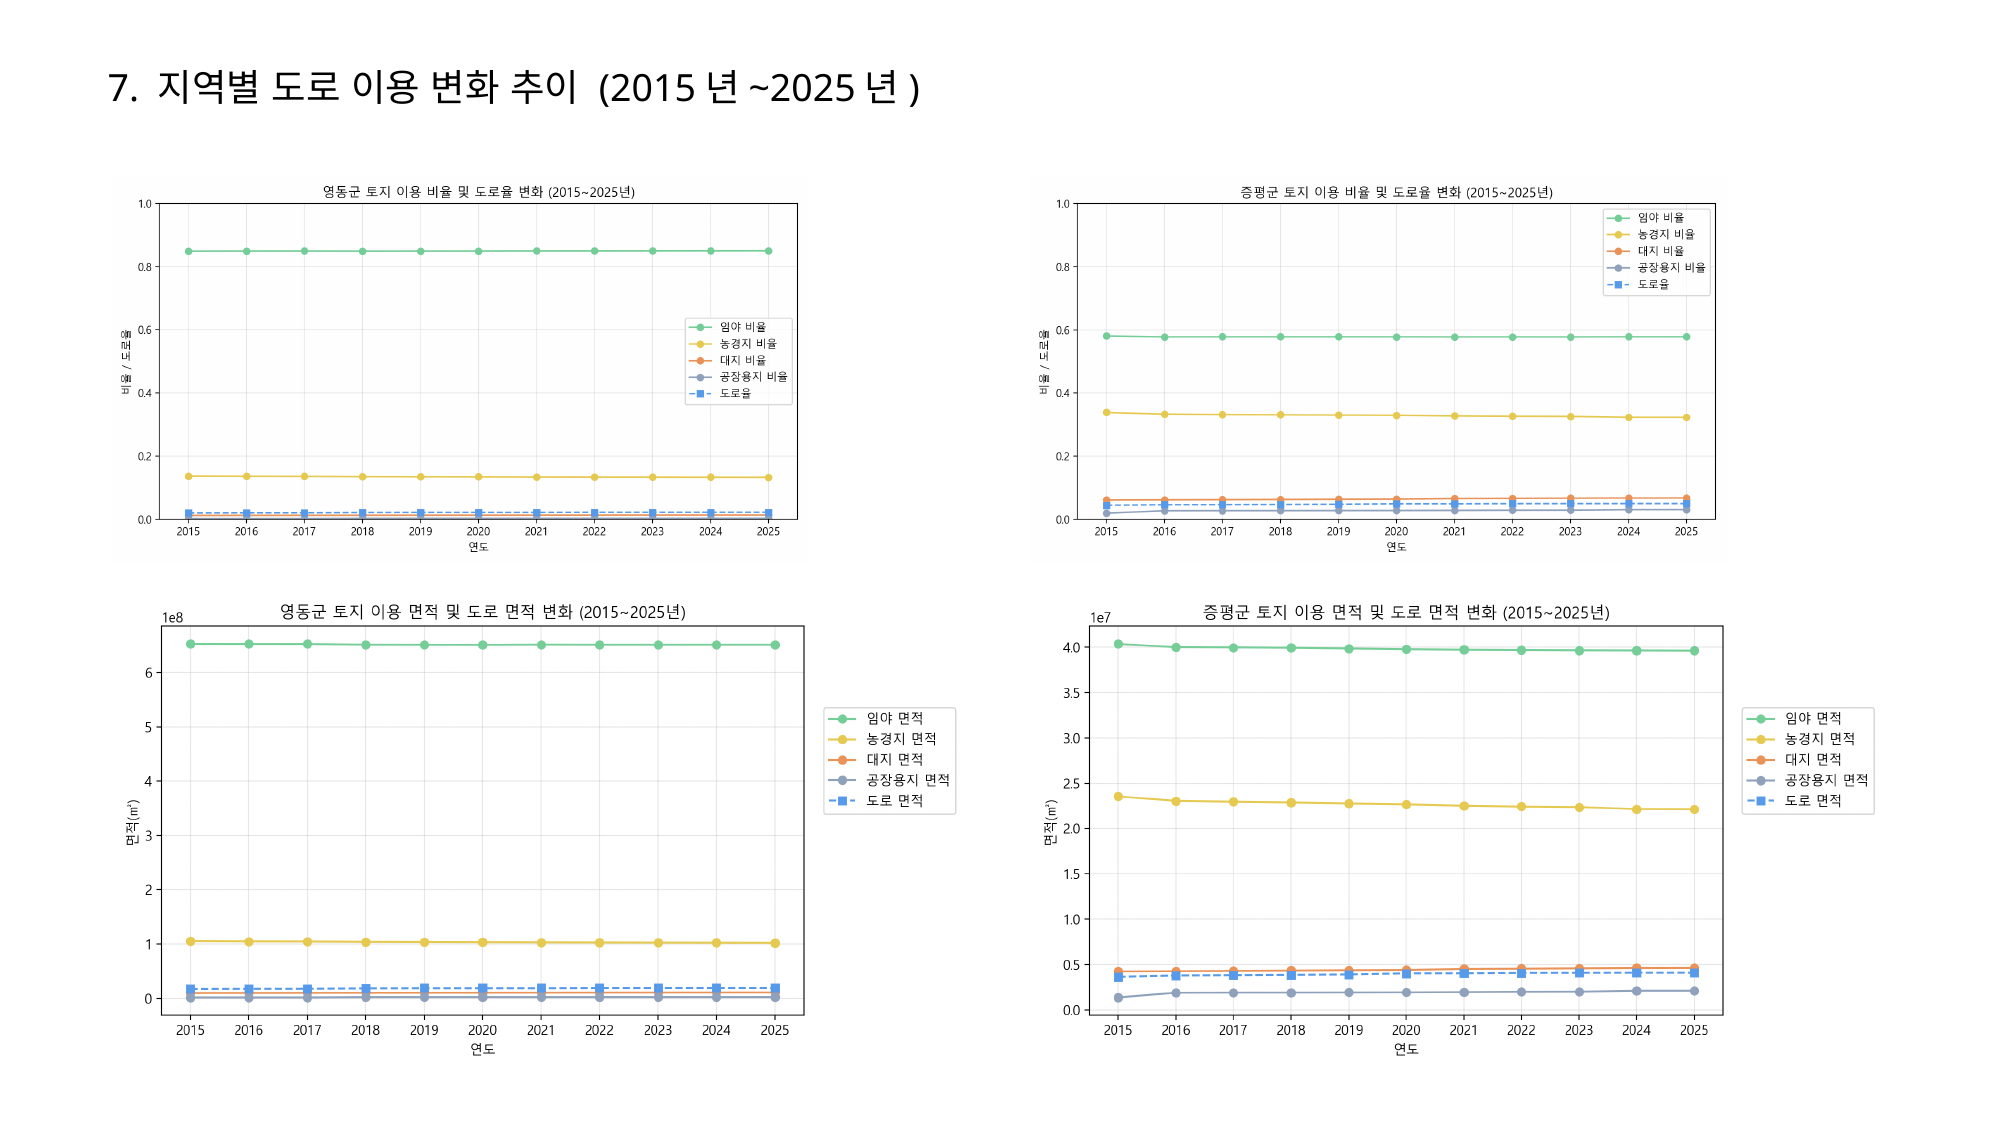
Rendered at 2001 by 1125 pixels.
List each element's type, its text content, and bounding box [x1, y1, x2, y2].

picture [1029, 591, 1889, 1069]
picture [111, 591, 971, 1069]
picture [1029, 174, 1728, 563]
picture [111, 174, 809, 563]
text_box 7. 지역별 도로 이용 변화 추이 (2015년~2025년) [92, 56, 935, 117]
